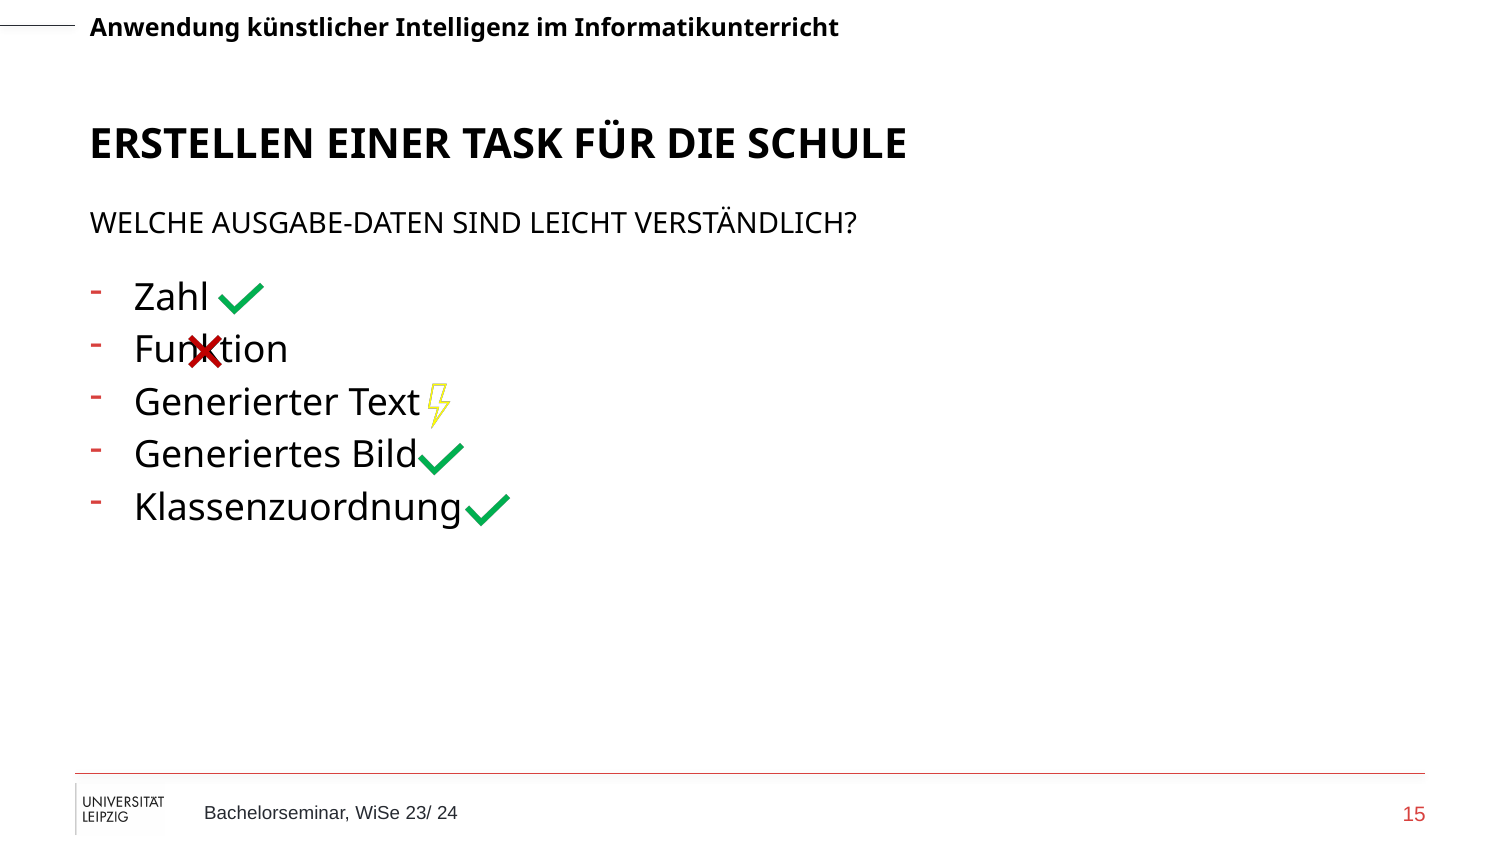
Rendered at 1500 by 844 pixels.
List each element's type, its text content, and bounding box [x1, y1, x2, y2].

picture [217, 274, 265, 323]
picture [463, 486, 512, 534]
title Erstellen einer Task für die Schule [75, 50, 1426, 175]
list Zahl Funktion Generierter Text Generiertes Bild Klassenzuordnung [75, 265, 1426, 755]
picture [75, 782, 165, 836]
picture [412, 380, 465, 432]
picture [417, 435, 465, 483]
list Welche Ausgabe-Daten sind leicht verständlich? [75, 184, 1426, 247]
slide_number 15 [1303, 800, 1426, 834]
picture [182, 328, 229, 375]
